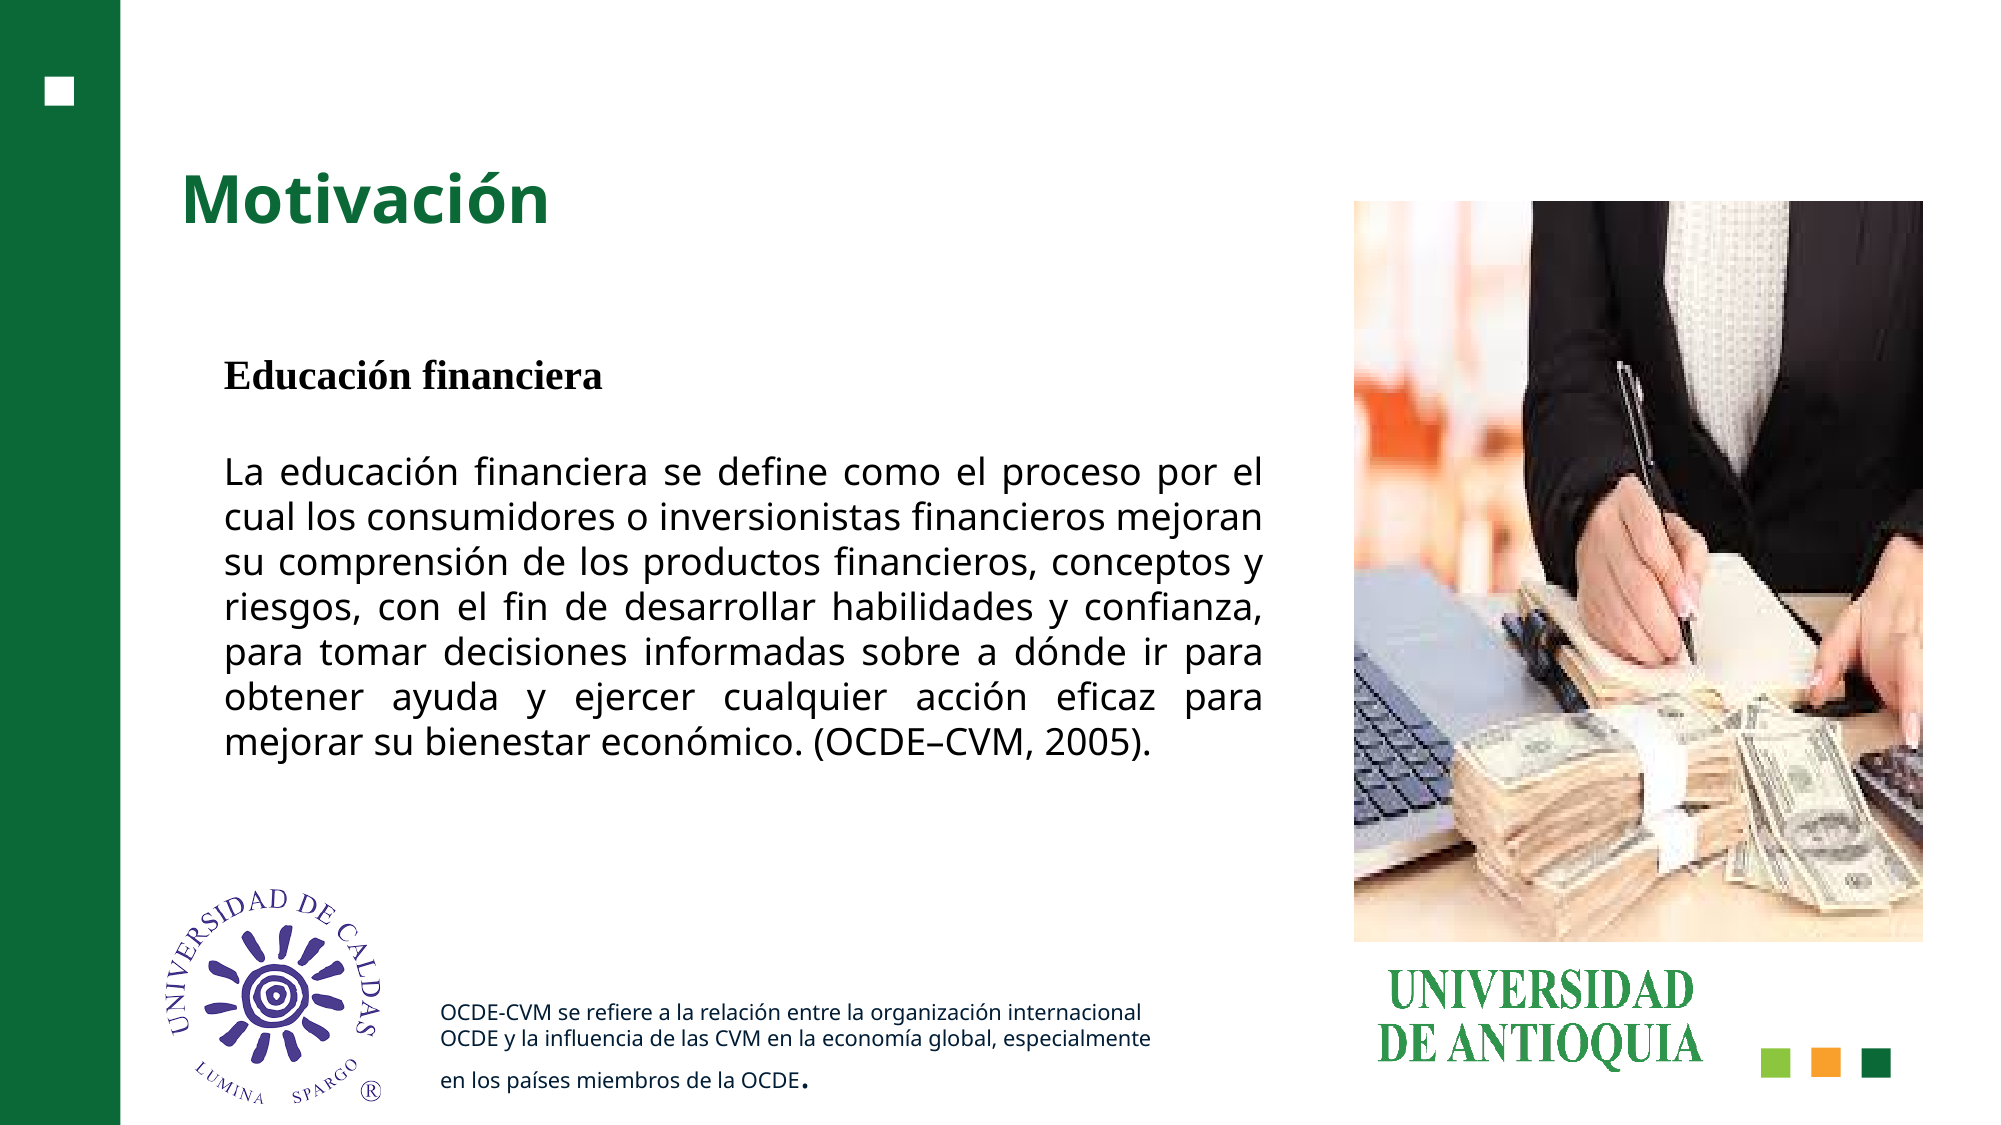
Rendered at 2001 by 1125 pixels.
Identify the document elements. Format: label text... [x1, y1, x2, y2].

text_box [1861, 1047, 1892, 1079]
text_box [44, 76, 75, 107]
text_box OCDE-CVM se refiere a la relación entre la organización internacional OCDE y la influencia de las CVM en la economía global, especialmente en los países miembros de la OCDE. [425, 990, 1193, 1103]
text_box [1760, 1047, 1791, 1079]
text_box [1810, 1047, 1842, 1078]
text_box [195, 165, 1266, 396]
picture [164, 889, 381, 1104]
text_box [0, 0, 121, 1125]
text_box Educación financiera La educación financiera se define como el proceso por el cual los consumidores o inversionistas financieros mejoran su comprensión de los productos financieros, conceptos y riesgos, con el fin de desarrollar habilidades y confianza, para tomar decisiones informadas sobre a dónde ir para obtener ayuda y ejercer cualquier acción eficaz para mejorar su bienestar económico. (OCDE–CVM, 2005). [209, 340, 1280, 771]
picture [1354, 201, 1923, 1092]
title Motivación [165, 132, 1129, 272]
